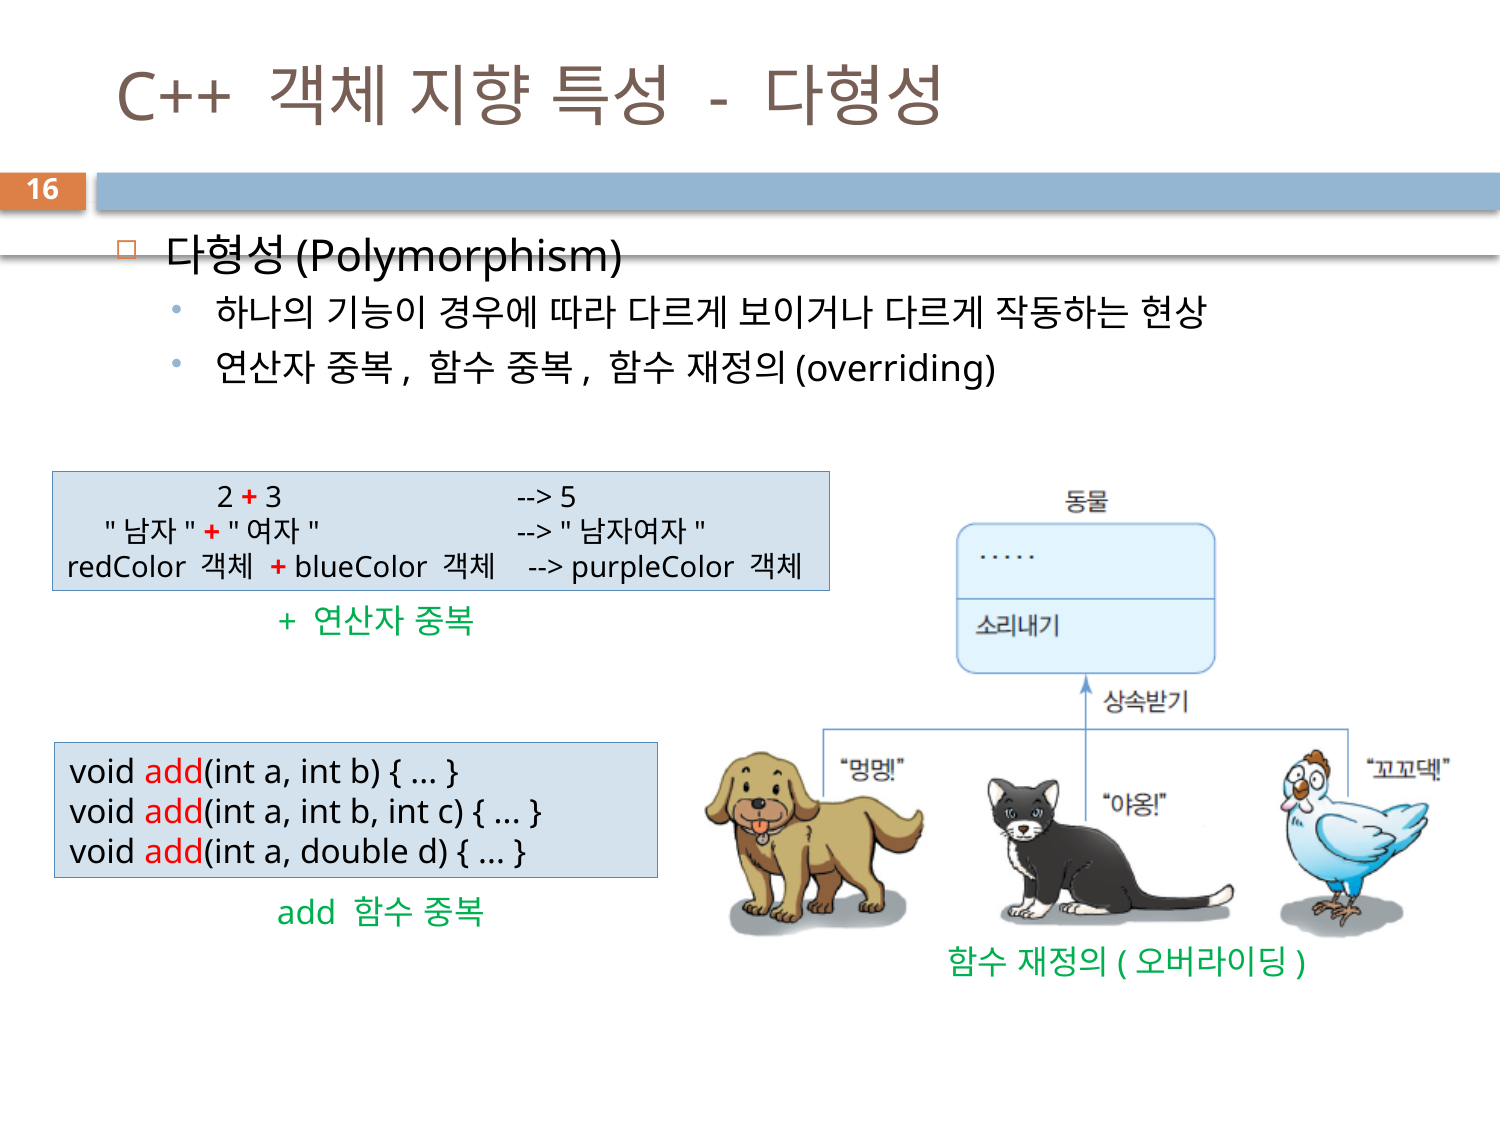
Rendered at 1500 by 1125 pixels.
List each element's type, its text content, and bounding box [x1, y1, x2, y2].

text_box 함수 재정의(오버라이딩) [932, 971, 1321, 989]
title C++ 객체 지향 특성 - 다형성 [100, 75, 1438, 149]
text_box 2 + 3 --> 5 "남자" + "여자" --> "남자여자" redColor 객체 + blueColor 객체 --> purpleColor 객체 [52, 471, 830, 591]
text_box + 연산자 중복 [263, 592, 491, 648]
text_box [0, 0, 1500, 75]
text_box add 함수 중복 [262, 883, 500, 939]
list 다형성(Polymorphism) 하나의 기능이 경우에 따라 다르게 보이거나 다르게 작동하는 현상 연산자 중복, 함수 중복, 함수 재정의(overriding) [100, 219, 1438, 398]
picture [646, 477, 1487, 961]
slide_number 16 [0, 170, 87, 211]
text_box void add(int a, int b) { ... } void add(int a, int b, int c) { ... } void add(int a, double d) { ... } [54, 742, 641, 878]
